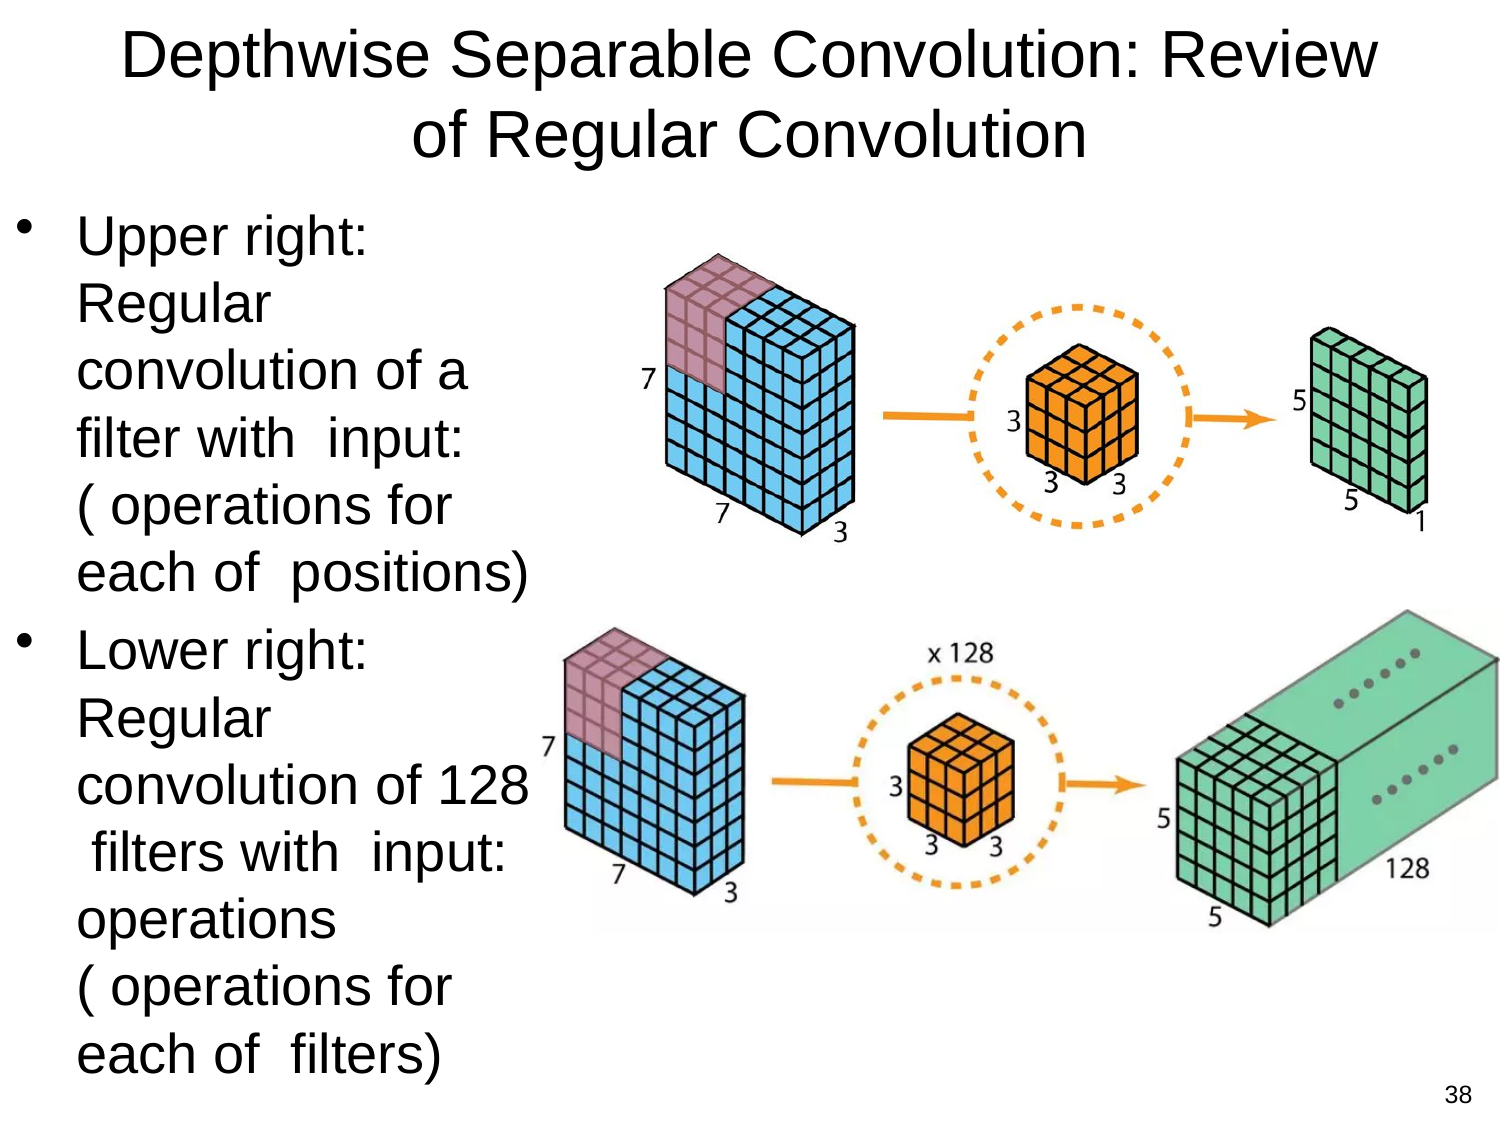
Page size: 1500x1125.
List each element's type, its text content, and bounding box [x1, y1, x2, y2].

picture [540, 609, 1500, 934]
picture [639, 253, 1429, 550]
title Depthwise Separable Convolution: Review of Regular Convolution [74, 18, 1426, 162]
slide_number 38 [1137, 1070, 1488, 1112]
